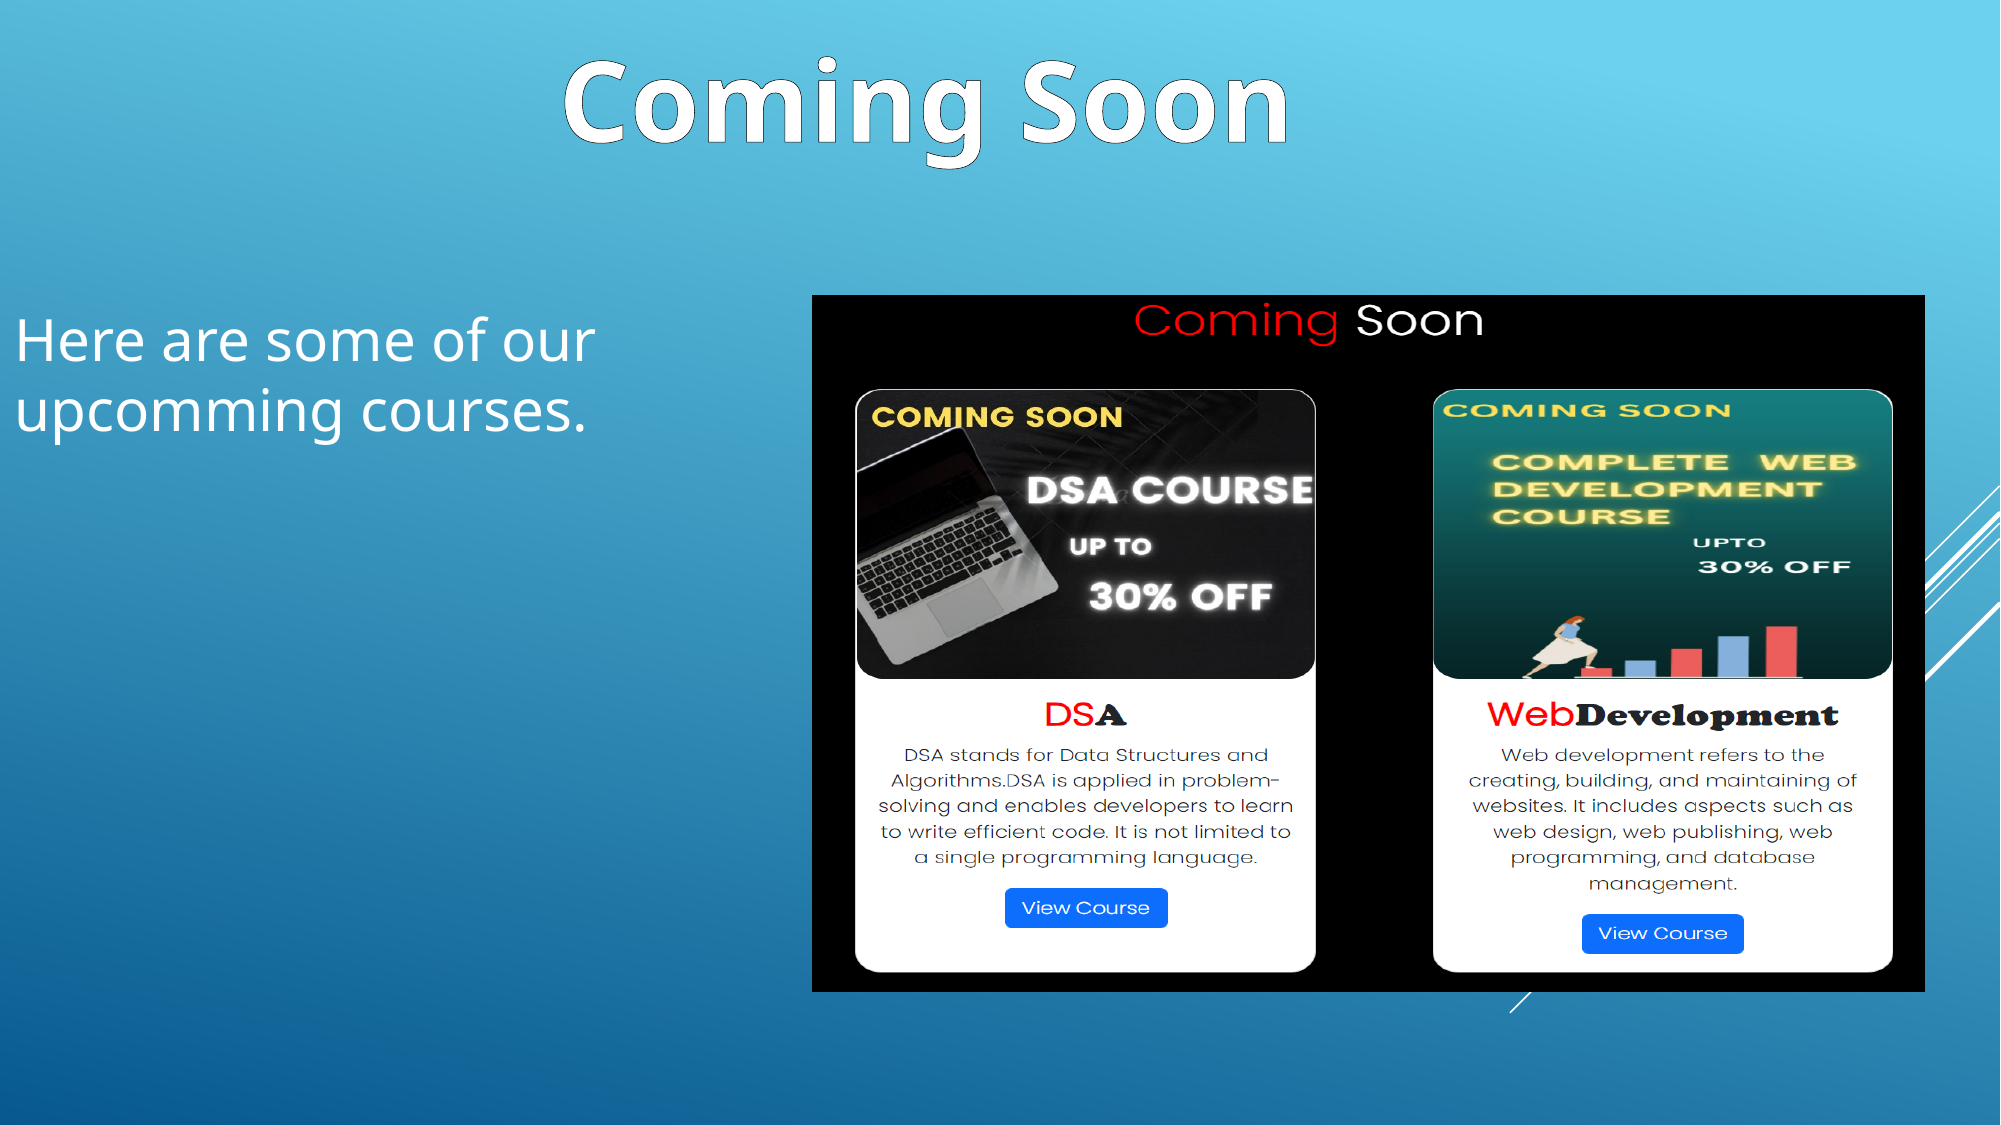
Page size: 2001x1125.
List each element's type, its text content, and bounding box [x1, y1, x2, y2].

text_box Here are some of our upcomming courses. [0, 295, 760, 451]
text_box Coming Soon [543, 22, 1310, 172]
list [811, 295, 1925, 992]
